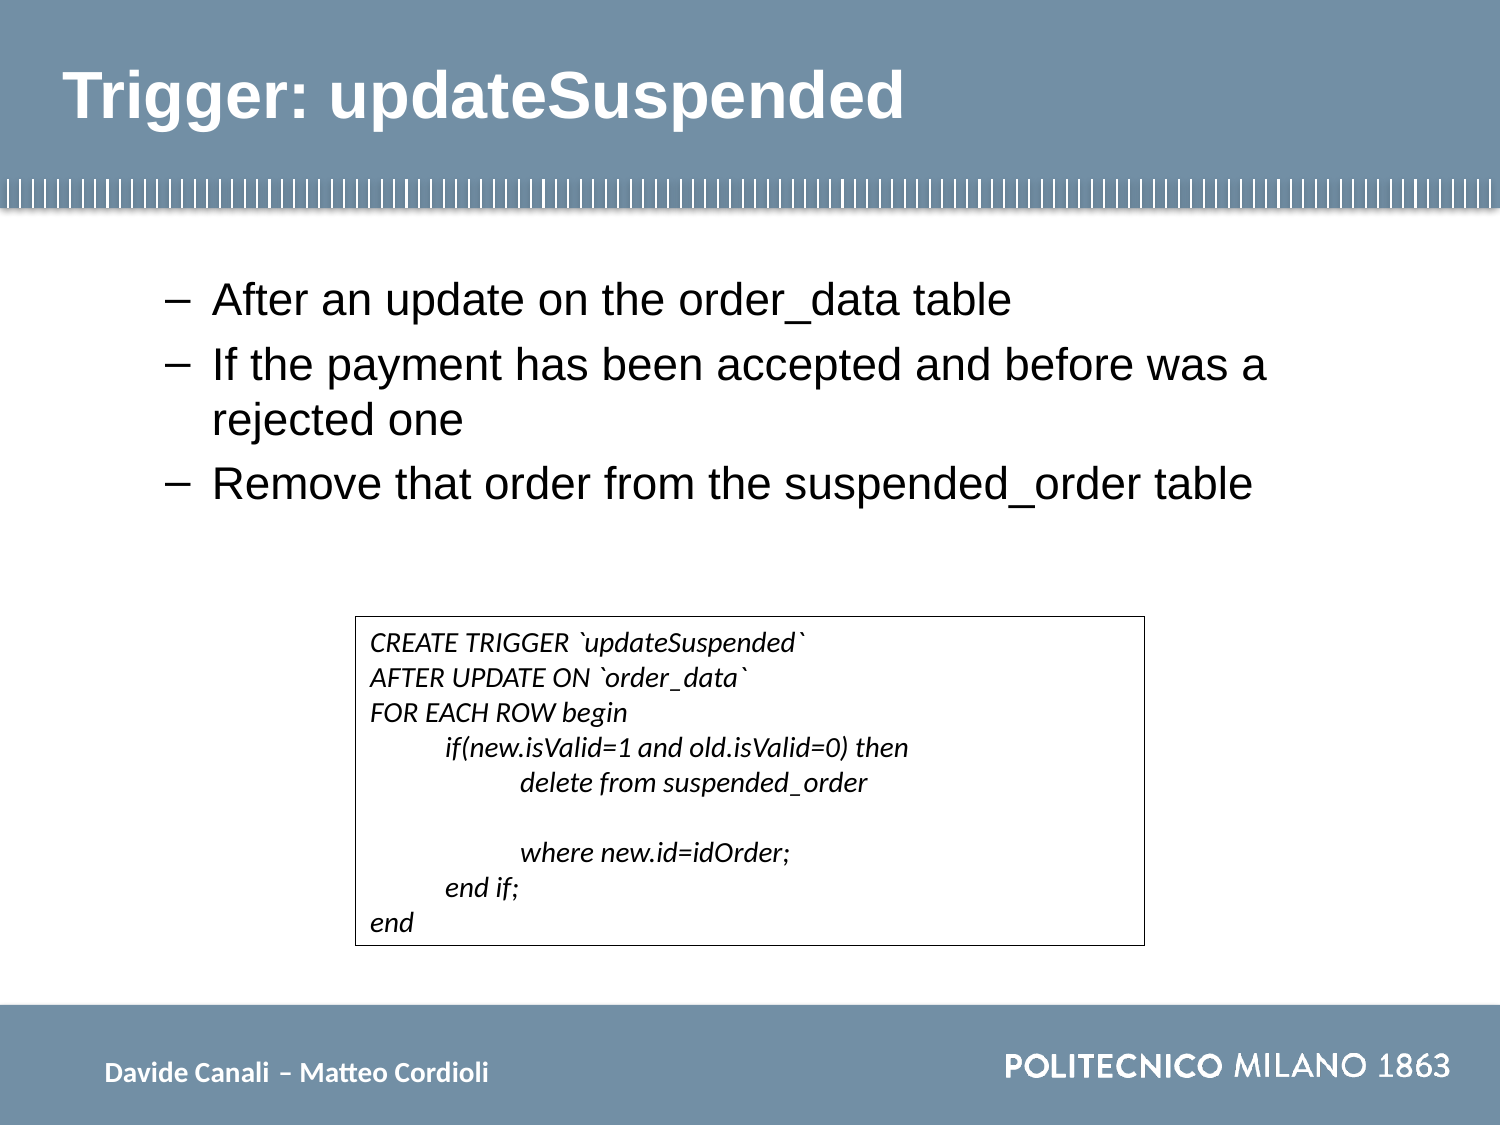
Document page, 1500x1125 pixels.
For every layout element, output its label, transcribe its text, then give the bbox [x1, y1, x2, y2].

picture [999, 1041, 1456, 1089]
title Trigger: updateSuspended [47, 22, 1455, 161]
text_box Davide Canali – Matteo Cordioli [36, 1028, 558, 1107]
list After an update on the order_data table If the payment has been accepted and before was a rejected one Remove that order from the suspended_order table [75, 262, 1441, 1005]
text_box CREATE TRIGGER `updateSuspended` AFTER UPDATE ON `order_data` FOR EACH ROW begin if(new.isValid=1 and old.isValid=0) then delete from suspended_order where new.id=idOrder; end if; end [355, 616, 1145, 946]
